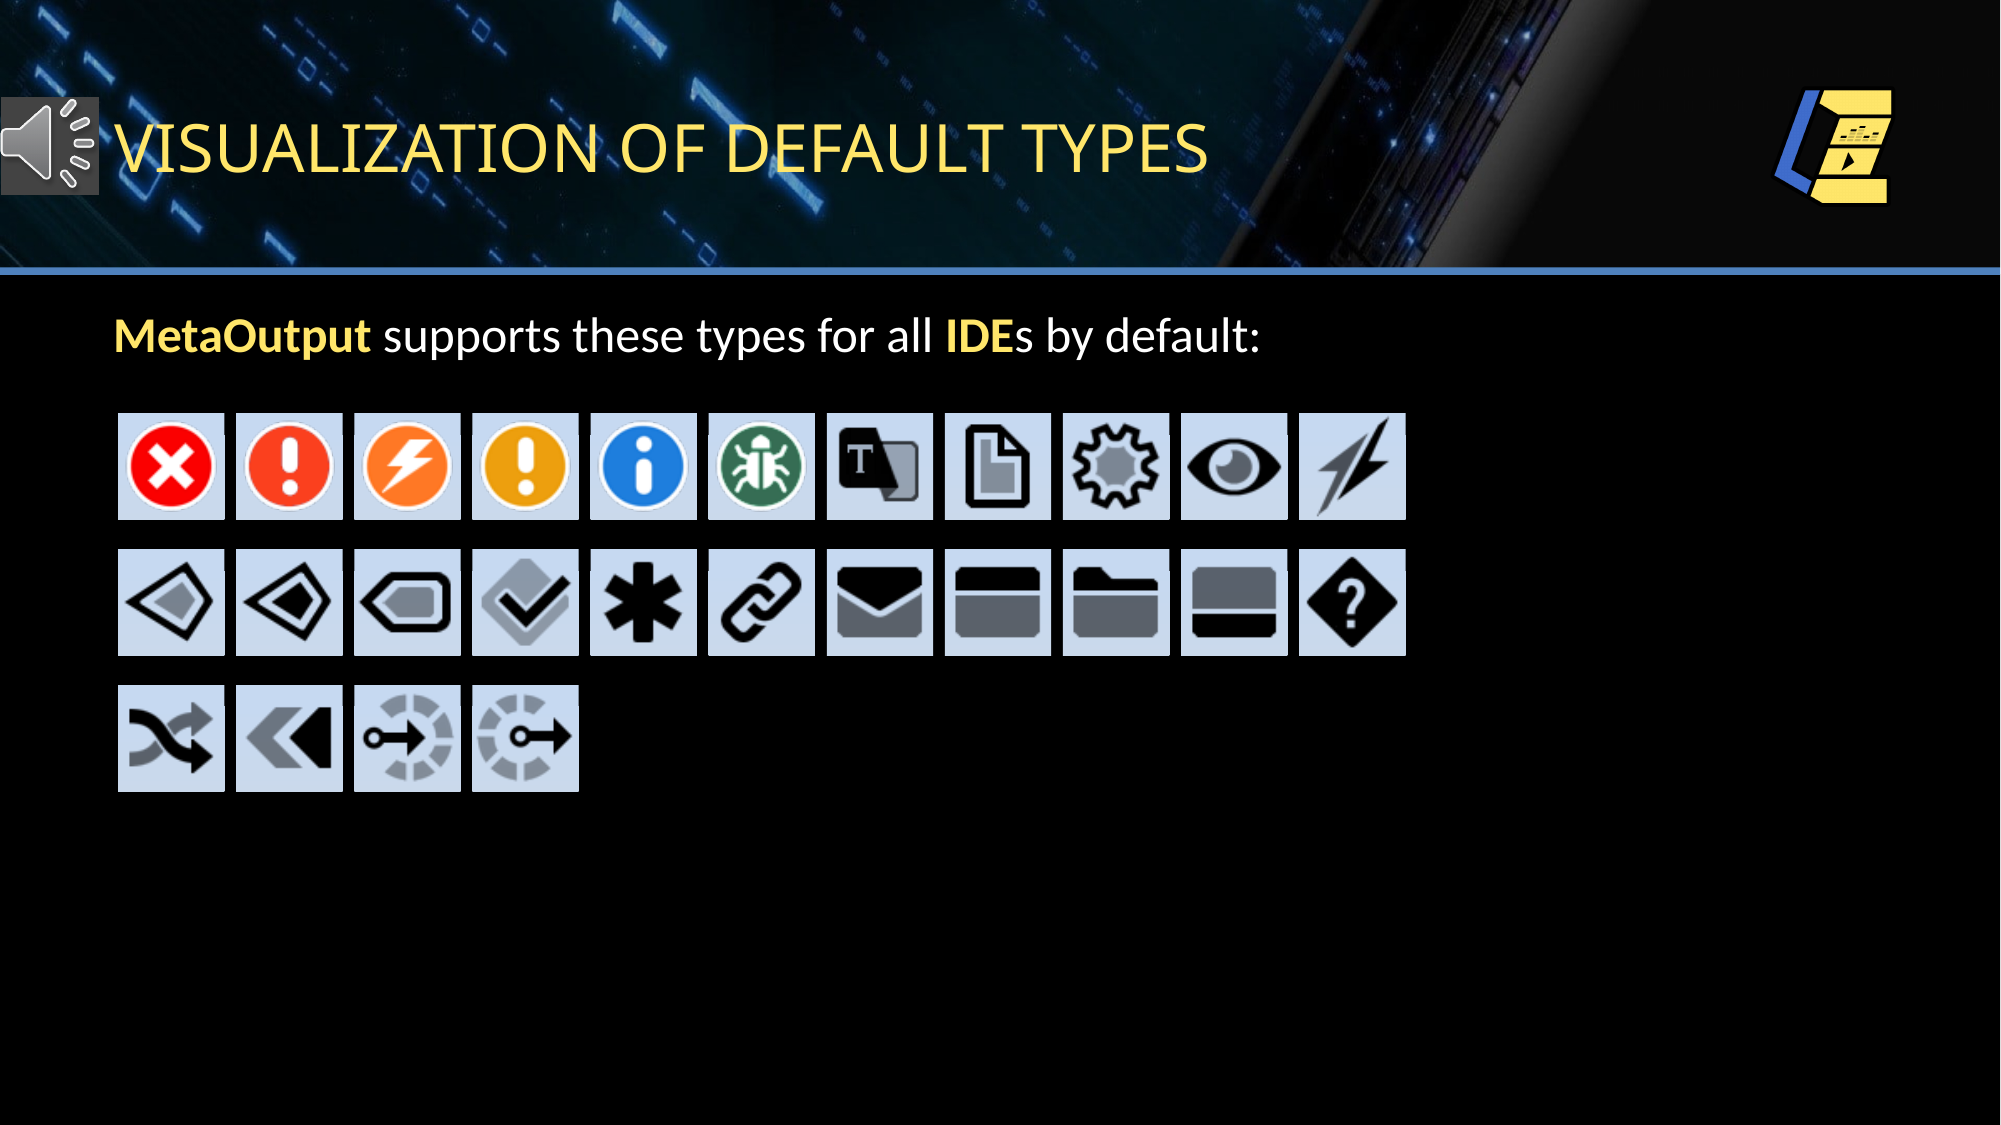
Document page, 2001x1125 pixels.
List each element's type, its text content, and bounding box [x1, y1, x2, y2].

picture [0, 0, 2001, 1125]
title VISUALIZATION OF DEFAULT TYPES [99, 62, 1904, 230]
list MetaOutput supports these types for all IDEs by default: [98, 295, 1902, 1064]
